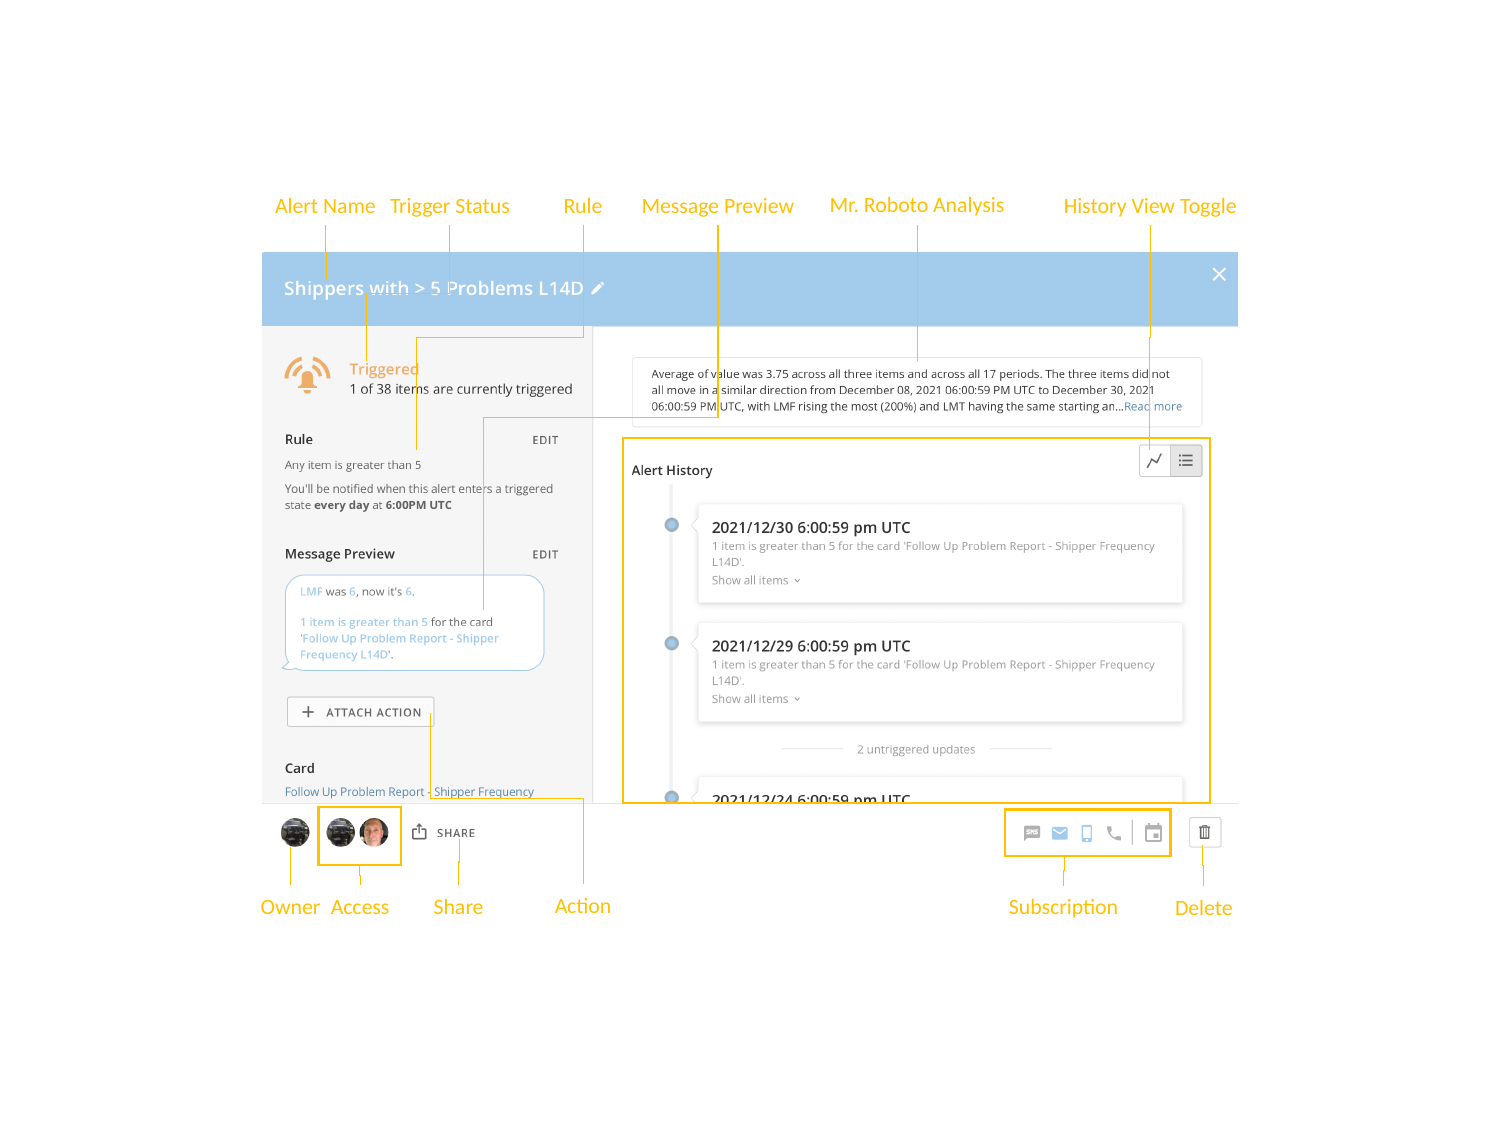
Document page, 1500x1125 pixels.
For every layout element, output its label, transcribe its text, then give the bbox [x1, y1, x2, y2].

text_box Share [382, 885, 535, 927]
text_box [340, 252, 476, 336]
text_box History View Toggle [1046, 184, 1255, 226]
text_box [317, 857, 402, 866]
text_box Access [283, 885, 382, 927]
text_box Owner [214, 885, 283, 927]
picture [261, 252, 1238, 857]
text_box Rule [499, 184, 622, 226]
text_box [387, 254, 612, 422]
text_box Subscription [987, 885, 1140, 927]
text_box Message Preview [622, 184, 814, 226]
text_box Mr. Roboto Analysis [813, 183, 1022, 225]
text_box Action [499, 883, 667, 925]
text_box Trigger Status [366, 184, 499, 226]
text_box Alert Name [242, 184, 366, 226]
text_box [408, 300, 793, 536]
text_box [421, 721, 592, 875]
text_box Delete [1127, 886, 1280, 928]
